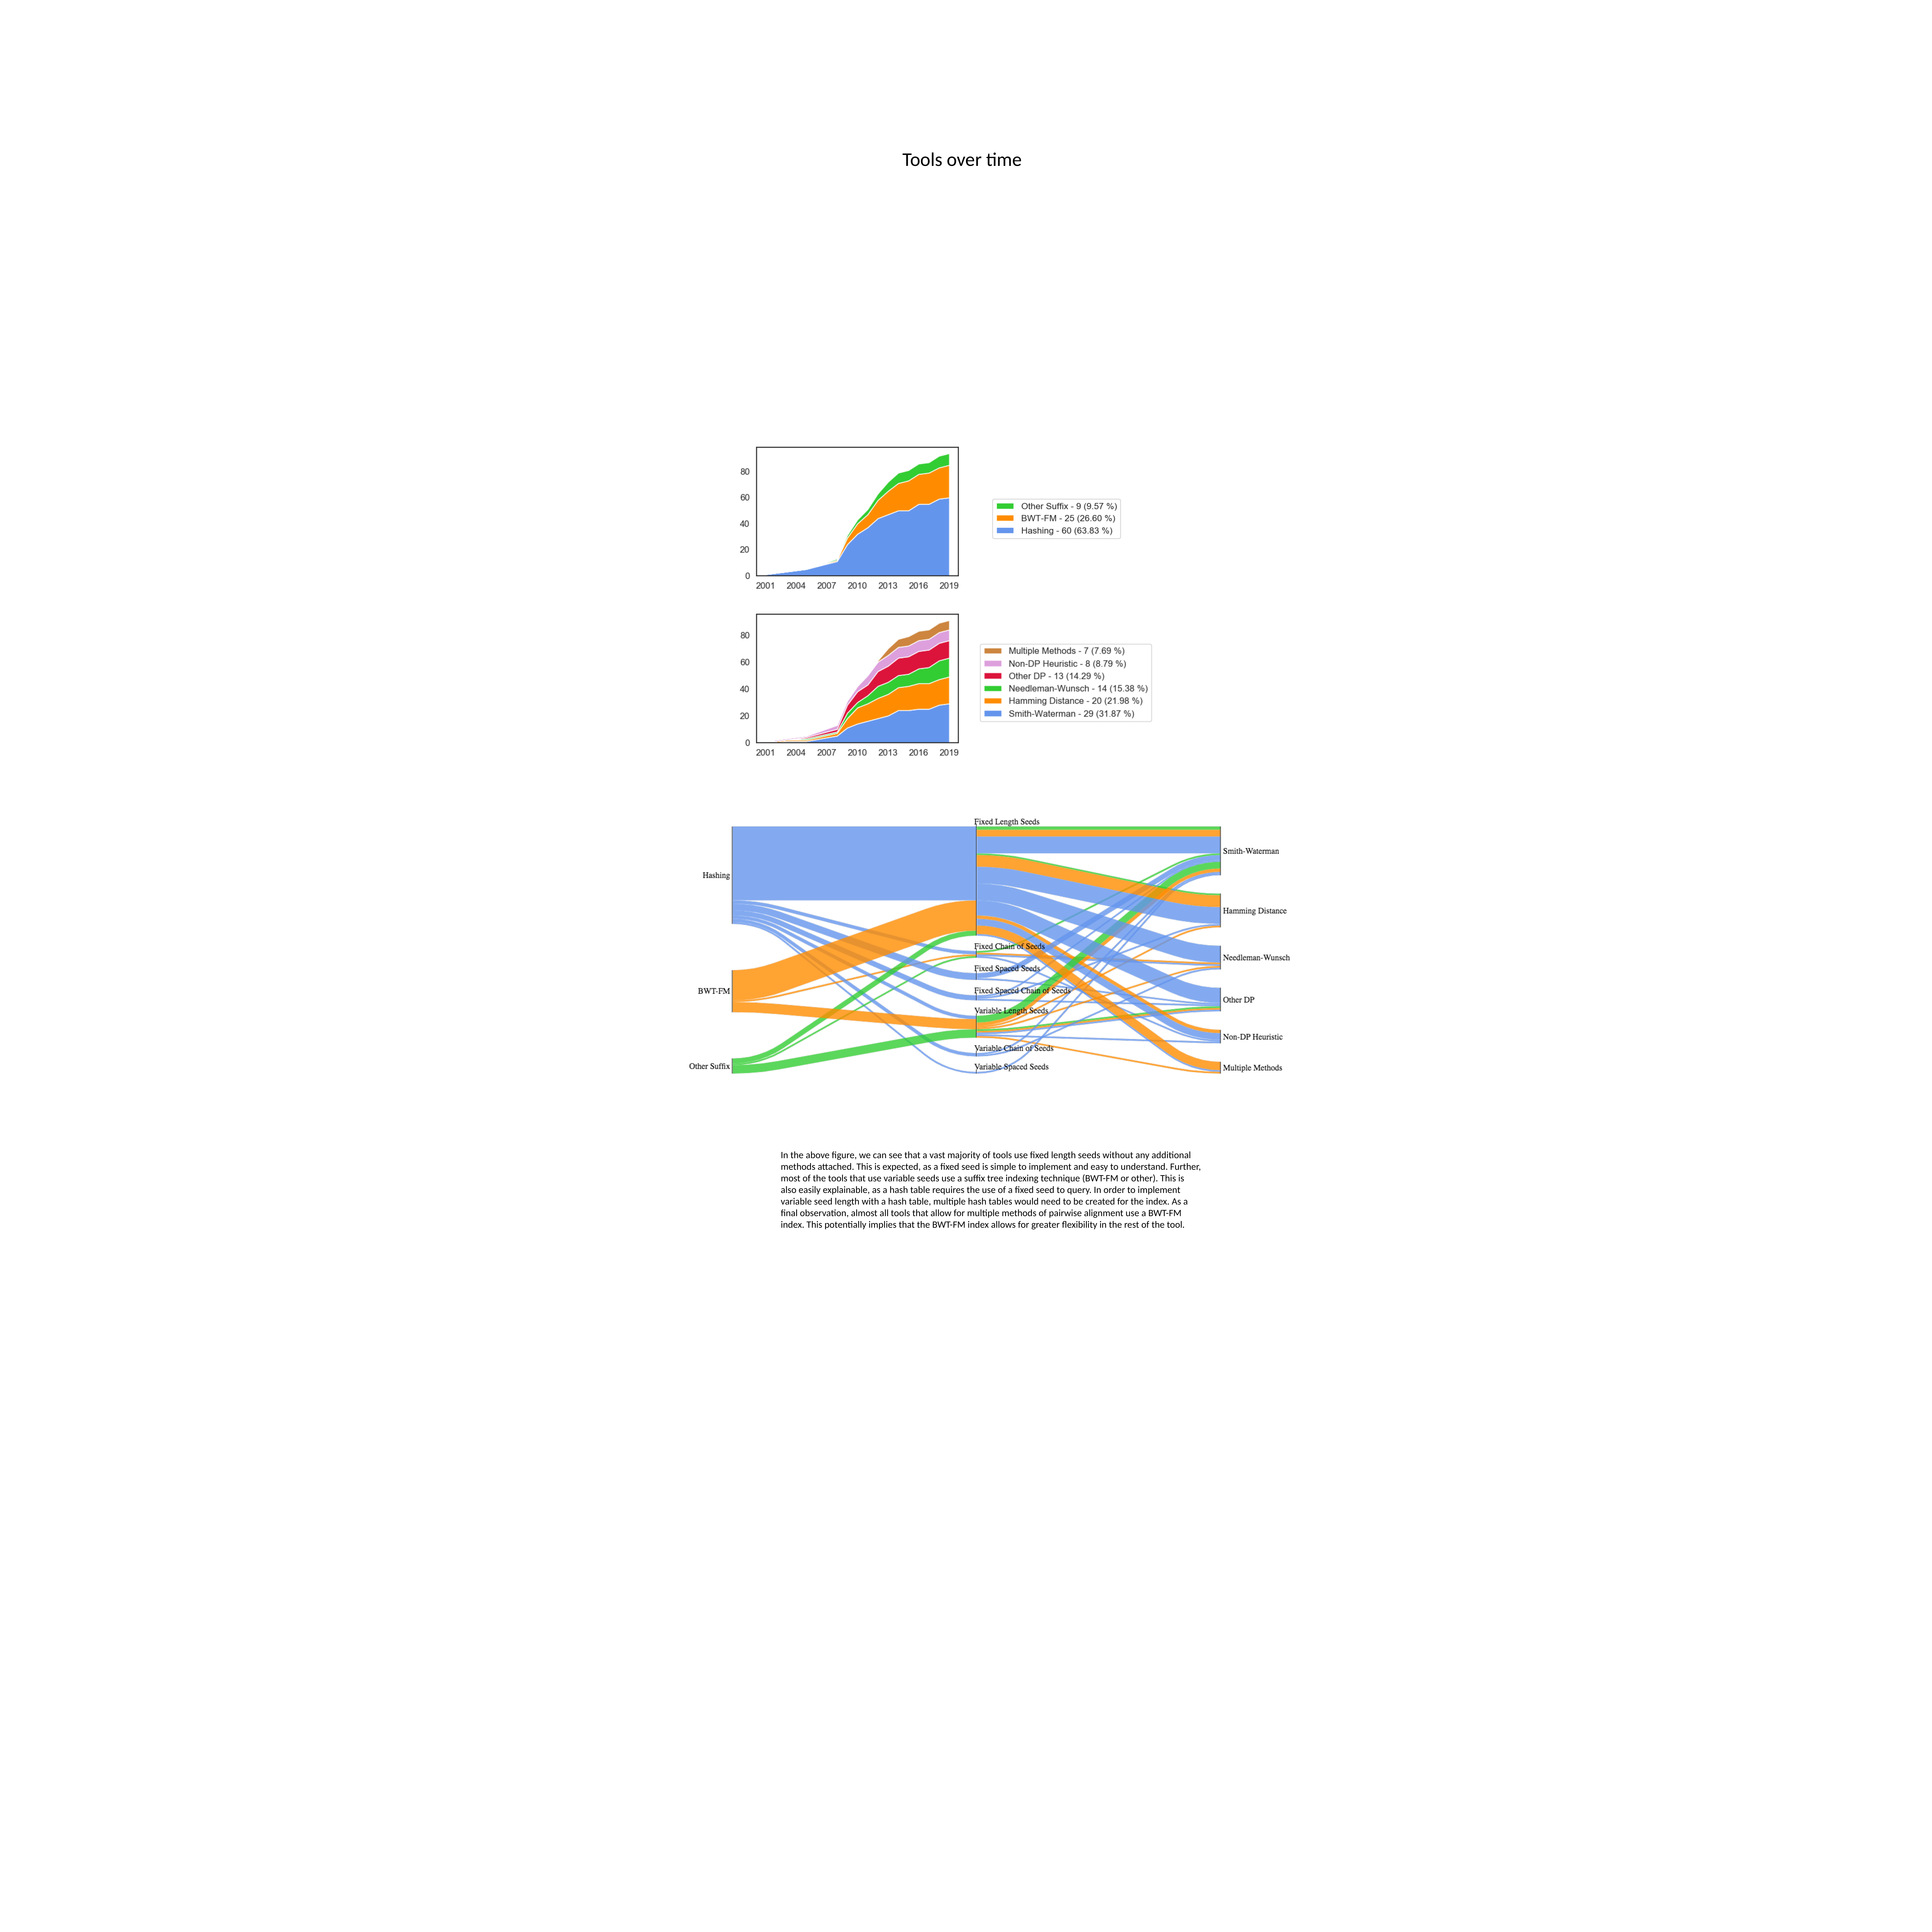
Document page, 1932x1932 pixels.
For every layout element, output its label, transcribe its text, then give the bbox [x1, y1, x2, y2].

picture [734, 442, 966, 596]
picture [989, 442, 1140, 596]
text_box In the above figure, we can see that a vast majority of tools use fixed length seeds without any additional methods attached. This is expected, as a fixed seed is simple to implement and easy to understand. Further, most of the tools that use variable seeds use a suffix tree indexing technique (BWT-FM or other). This is also easily explainable, as a hash table requires the use of a fixed seed to query. In order to implement variable seed length with a hash table, multiple hash tables would need to be created for the index. As a final observation, almost all tools that allow for multiple methods of pairwise alignment use a BWT-FM index. This potentially implies that the BWT-FM index allows for greater flexibility in the rest of the tool. [777, 1147, 1206, 1232]
picture [681, 796, 1298, 1105]
text_box Tools over time [899, 145, 1026, 172]
picture [734, 606, 1164, 763]
